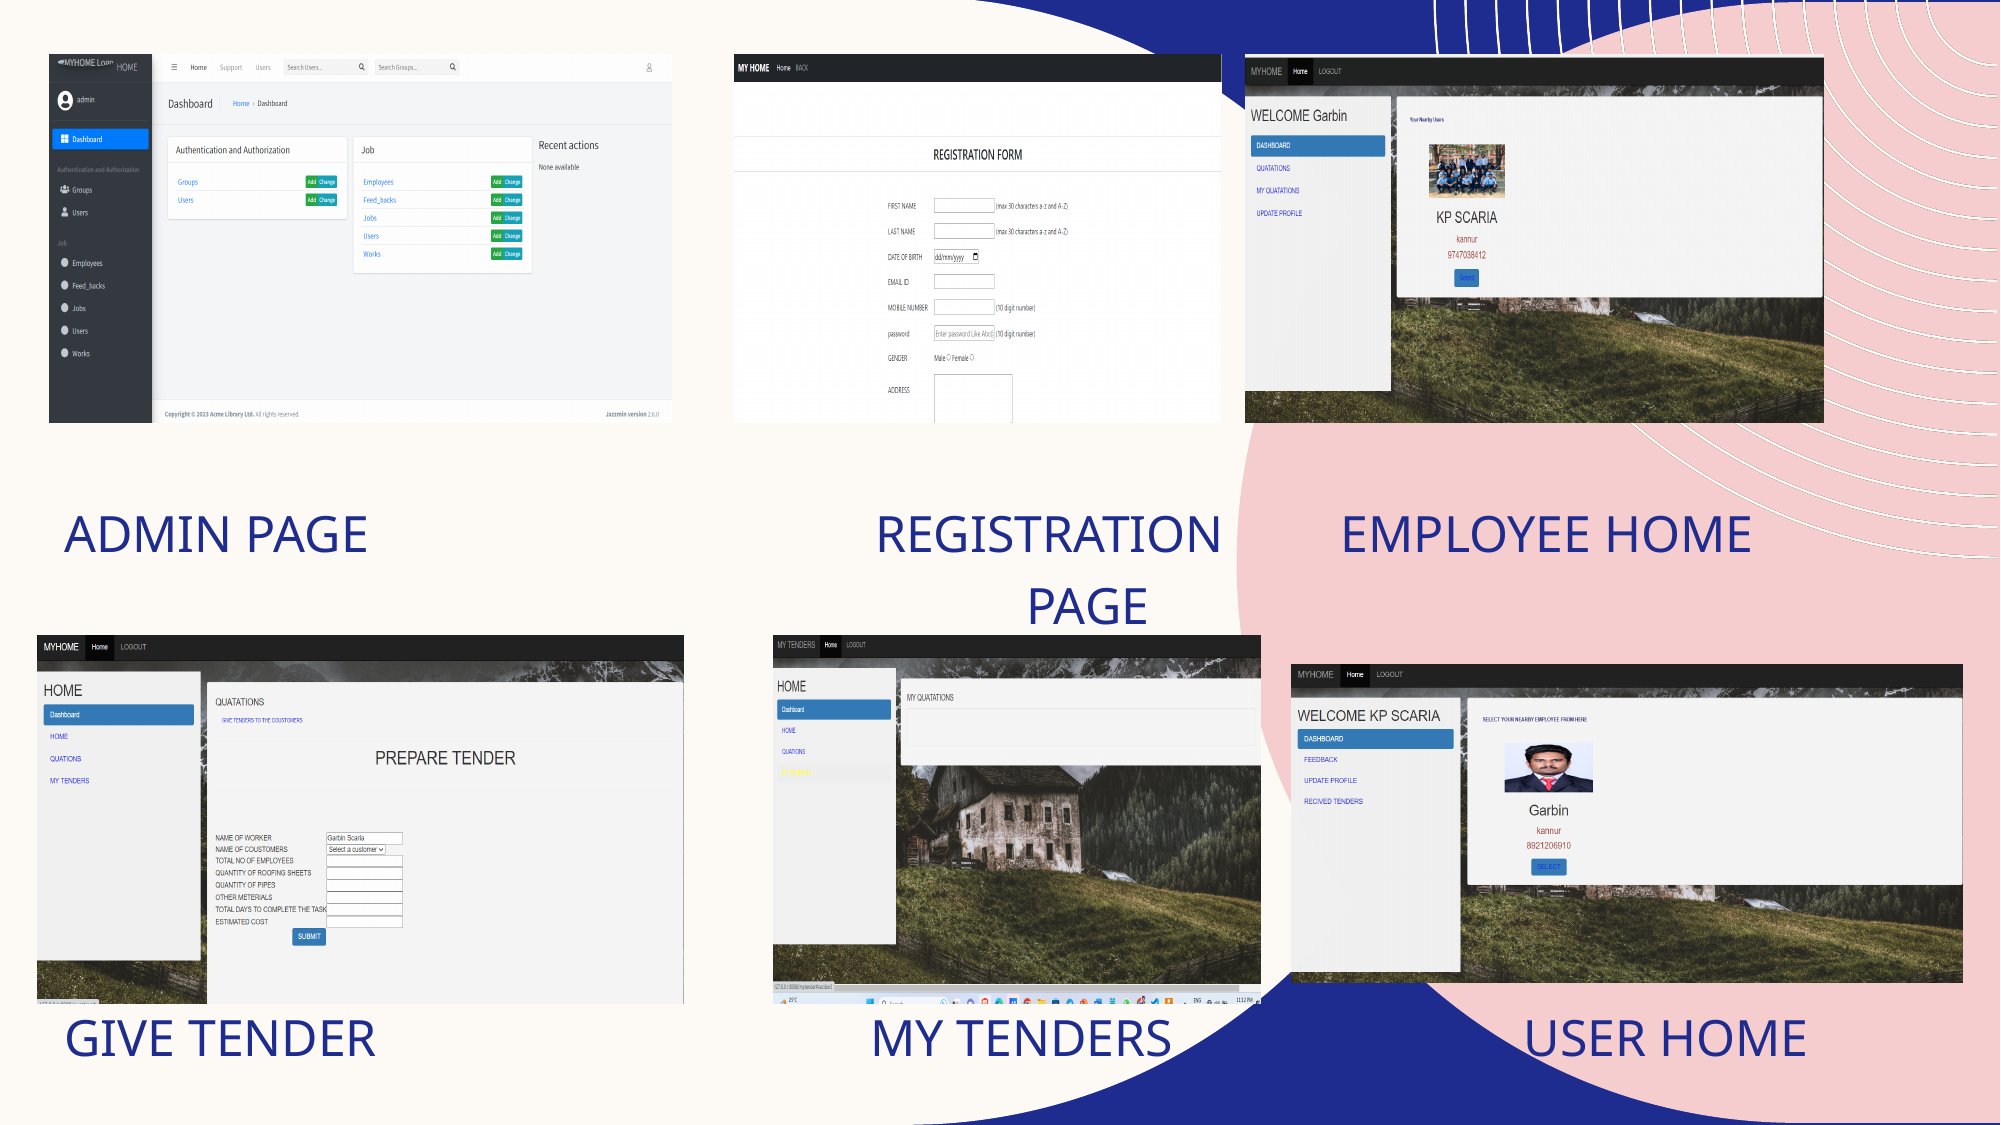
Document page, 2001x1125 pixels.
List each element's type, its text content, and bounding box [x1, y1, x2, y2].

picture [1245, 0, 1997, 559]
picture [734, 54, 1222, 423]
subtitle ADMIN PAGE REGISTRATION EMPLOYEE HOME PAGE GIVE TENDER MY TENDERS USER HOME [49, 142, 1909, 1082]
picture [36, 635, 684, 1004]
picture [1290, 664, 1963, 983]
picture [49, 54, 672, 423]
picture [773, 635, 1261, 1004]
